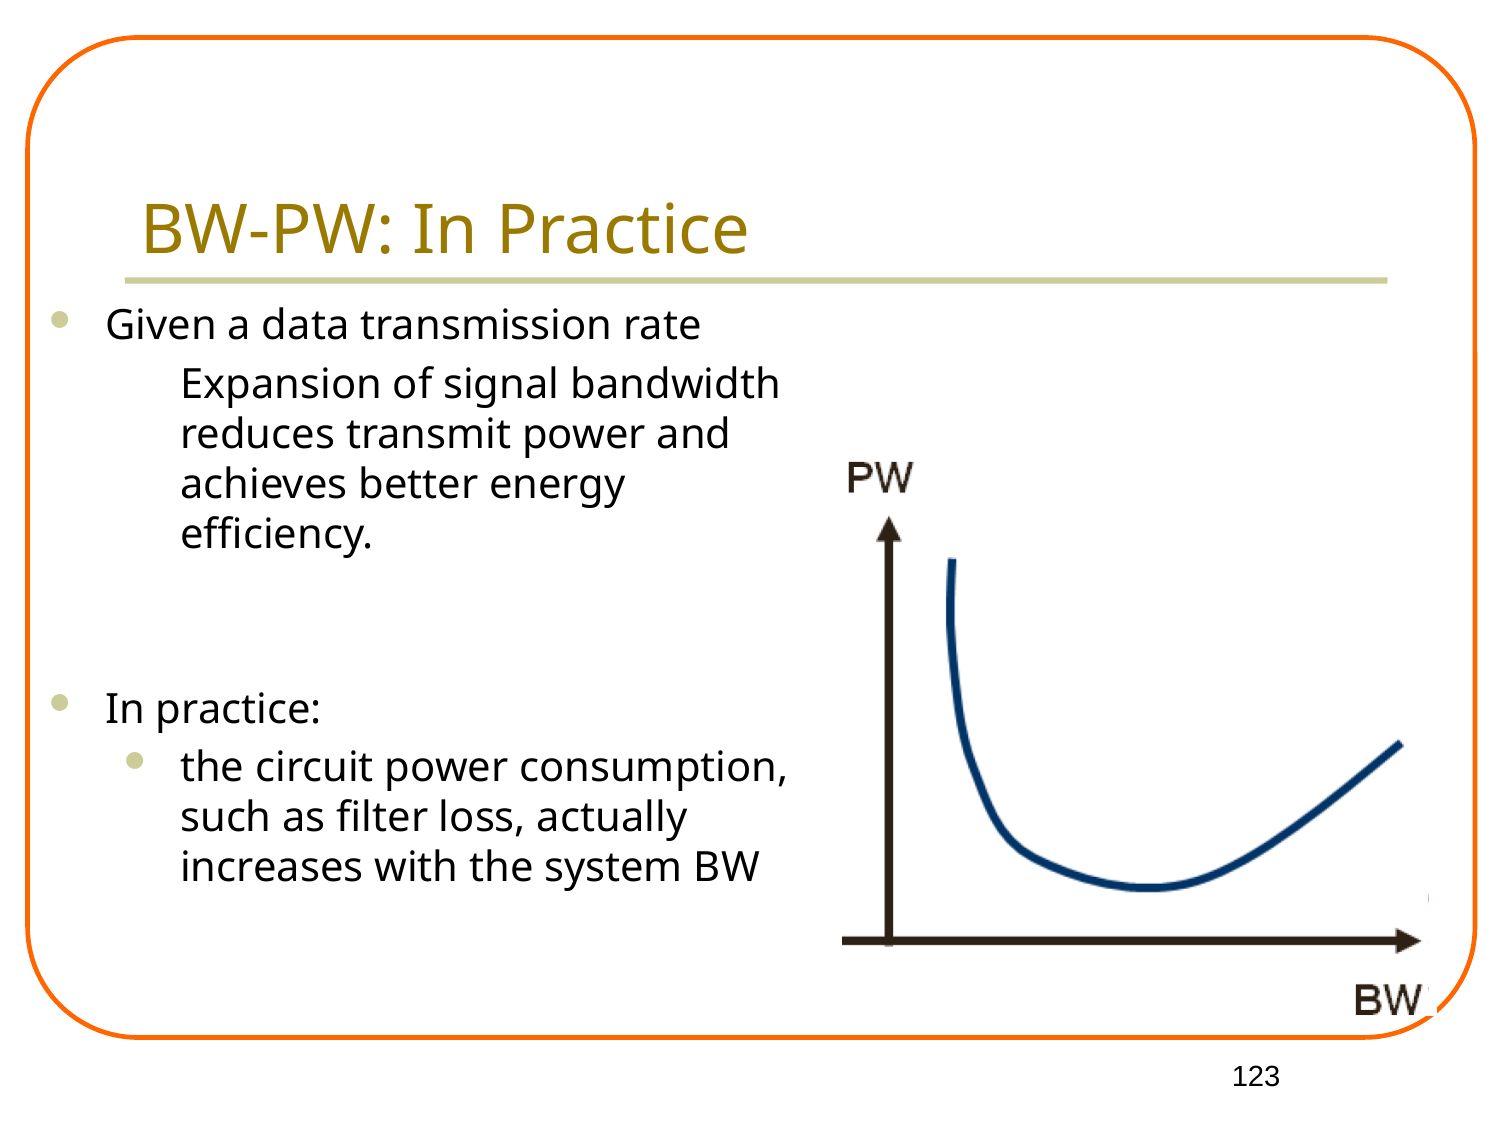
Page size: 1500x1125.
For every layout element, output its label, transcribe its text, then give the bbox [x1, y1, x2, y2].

text_box Given a data transmission rate Expansion of signal bandwidth reduces transmit power and achieves better energy efficiency. In practice: the circuit power consumption, such as filter loss, actually increases with the system BW [34, 290, 843, 991]
title BW-PW: In Practice [125, 87, 1388, 275]
picture [842, 457, 1437, 1017]
slide_number 123 [1124, 1049, 1388, 1125]
